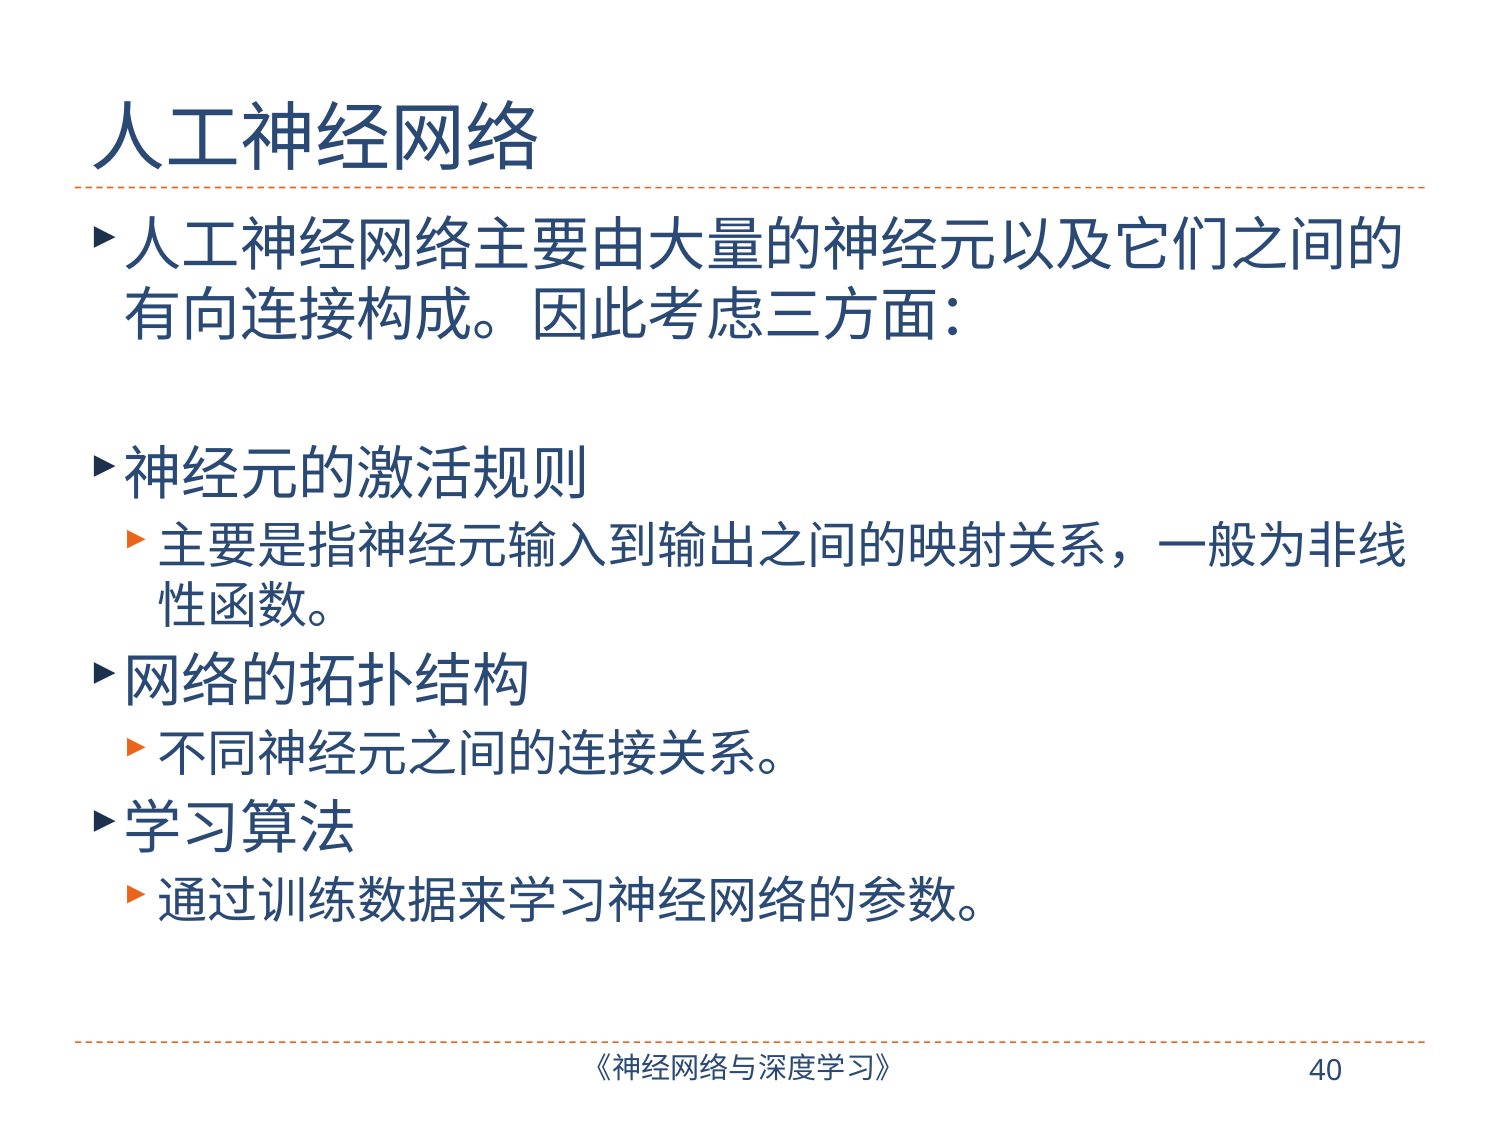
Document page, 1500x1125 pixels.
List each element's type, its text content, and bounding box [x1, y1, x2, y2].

title 人工神经网络 [75, 24, 1425, 188]
list 人工神经网络主要由大量的神经元以及它们之间的有向连接构成。因此考虑三方面： 神经元的激活规则 主要是指神经元输入到输出之间的映射关系，一般为非线性函数。 网络的拓扑结构 不同神经元之间的连接关系。 学习算法 通过训练数据来学习神经网络的参数。 [75, 200, 1425, 1010]
